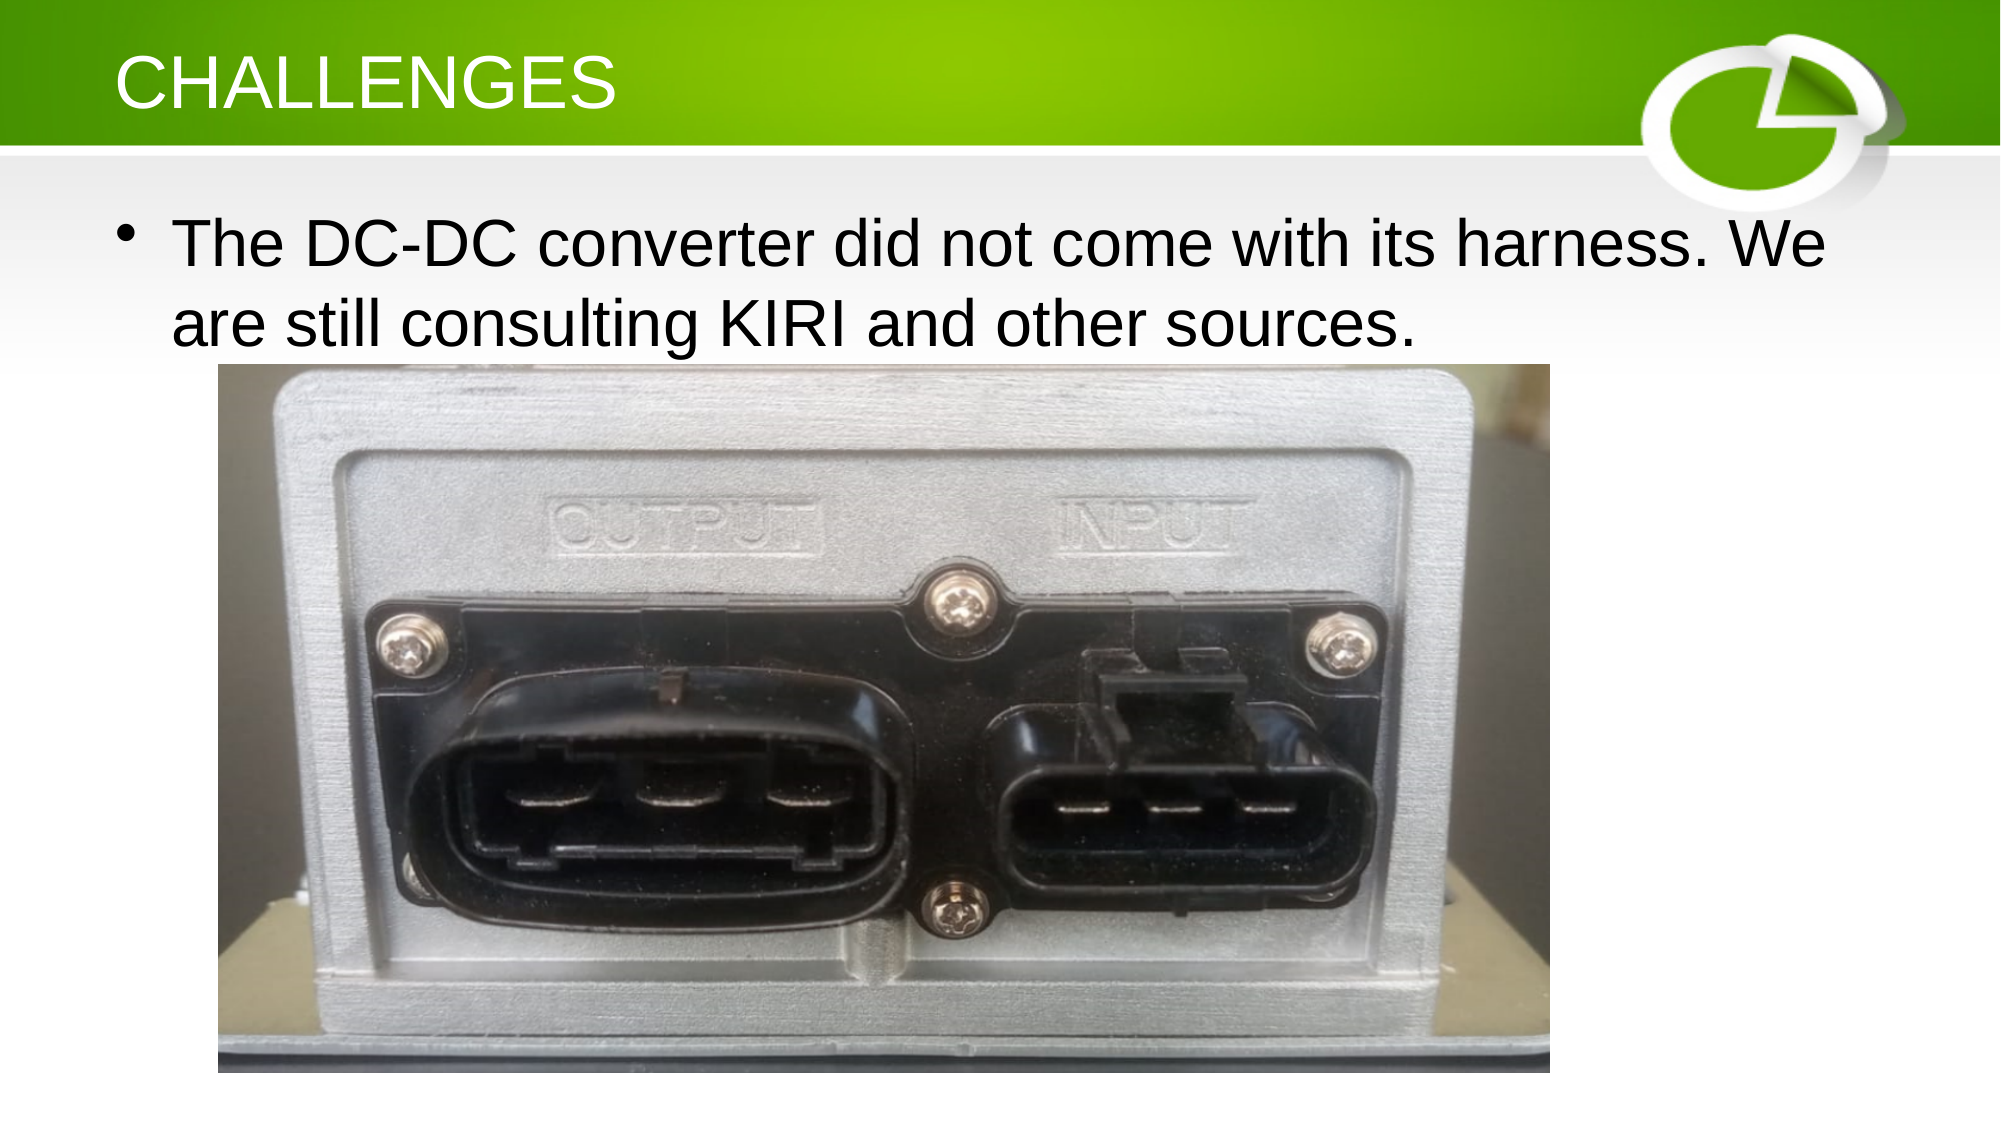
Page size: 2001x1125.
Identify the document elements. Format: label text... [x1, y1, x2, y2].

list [218, 364, 1550, 1073]
list The DC-DC converter did not come with its harness. We are still consulting KIRI and other sources. [99, 192, 1953, 1101]
picture [0, 0, 2001, 1125]
title CHALLENGES [99, 30, 1901, 127]
